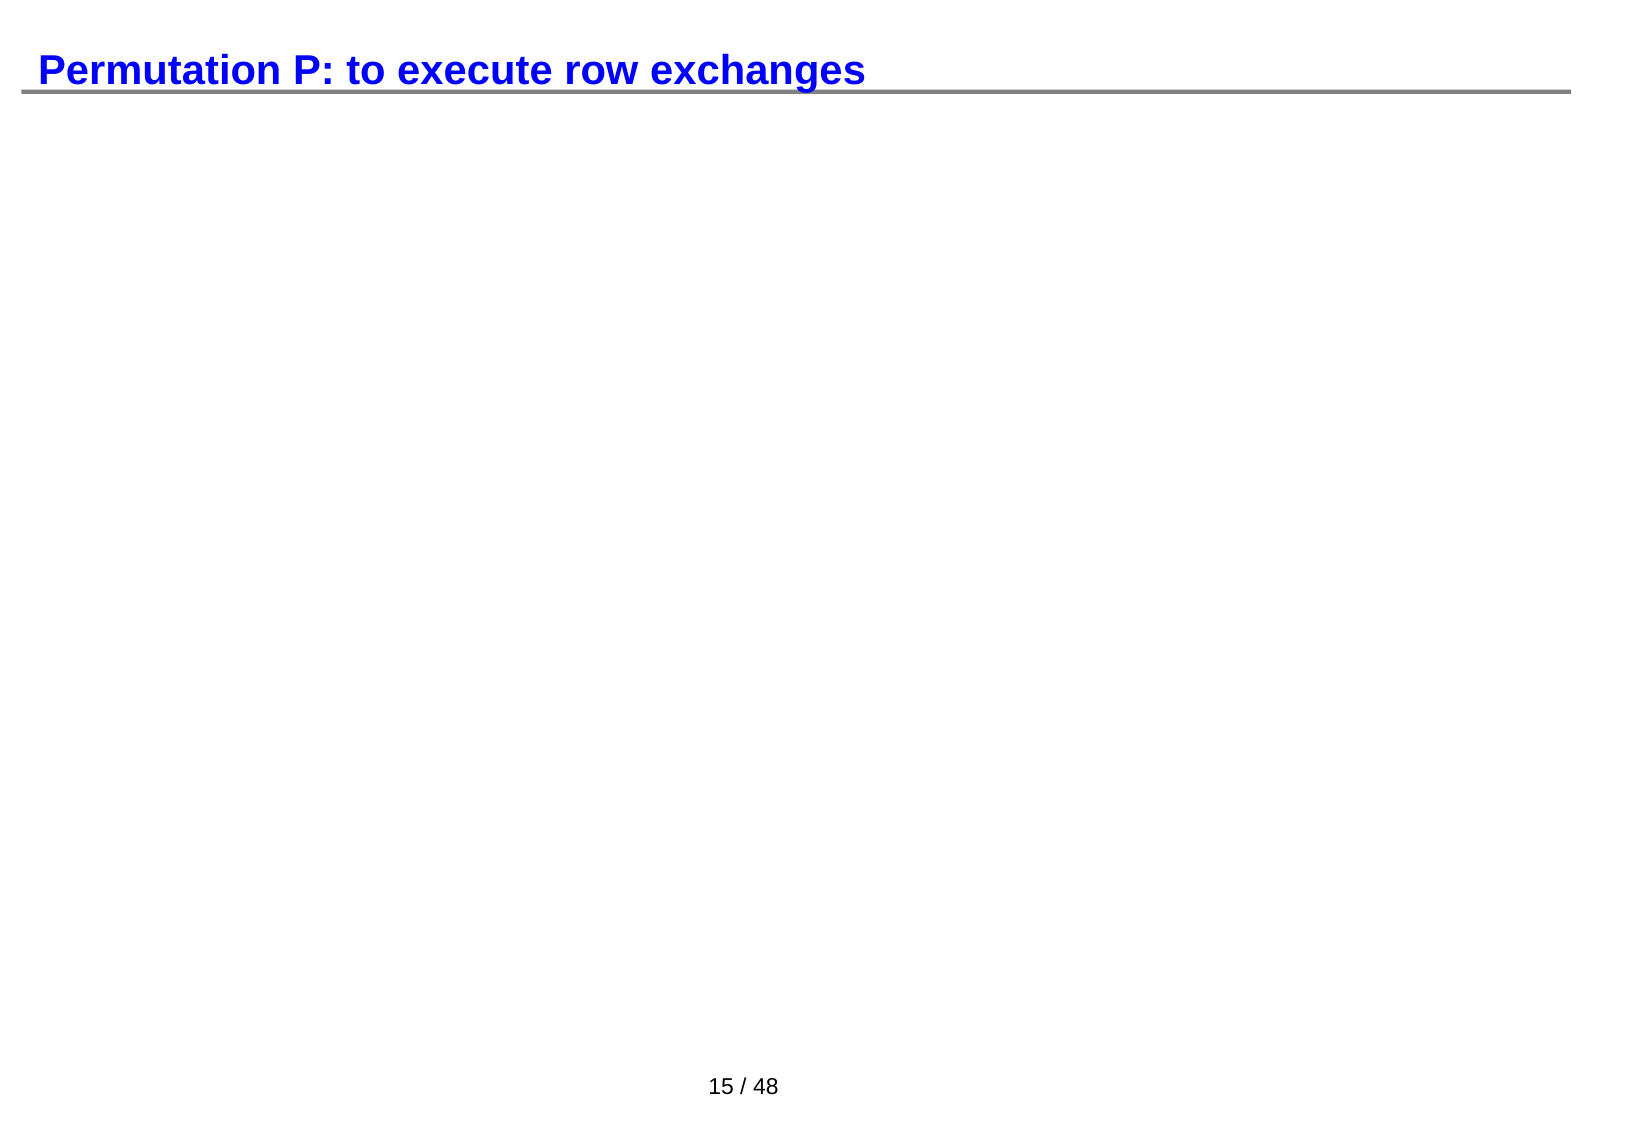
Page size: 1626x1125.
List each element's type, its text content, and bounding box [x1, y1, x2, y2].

title Permutation P: to execute row exchanges [22, 21, 1179, 91]
